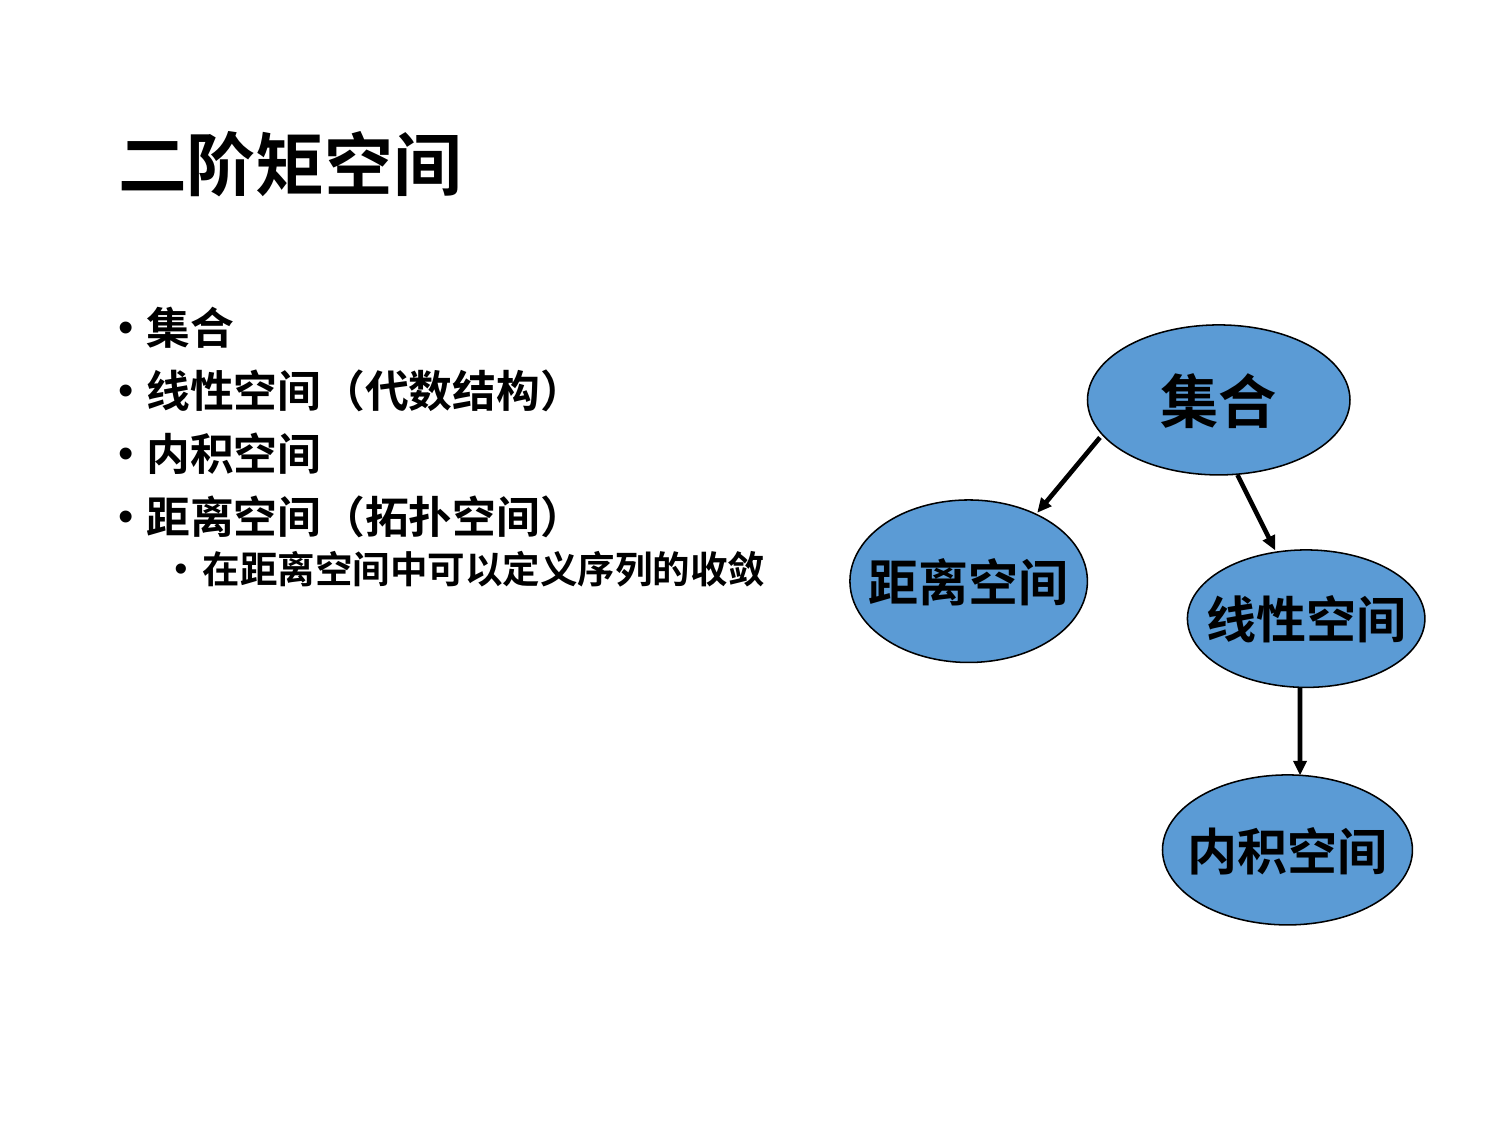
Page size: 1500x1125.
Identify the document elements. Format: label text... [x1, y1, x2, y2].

text_box [1037, 437, 1101, 513]
text_box 距离空间 [849, 499, 1088, 663]
text_box [1237, 474, 1276, 550]
text_box 集合 [1087, 324, 1351, 475]
text_box 内积空间 [1162, 774, 1413, 925]
text_box 线性空间 [1187, 549, 1425, 688]
list 集合 线性空间（代数结构） 内积空间 距离空间（拓扑空间） 在距离空间中可以定义序列的收敛 [103, 299, 1397, 1014]
text_box [1293, 687, 1307, 775]
title 二阶矩空间 [103, 59, 1397, 278]
